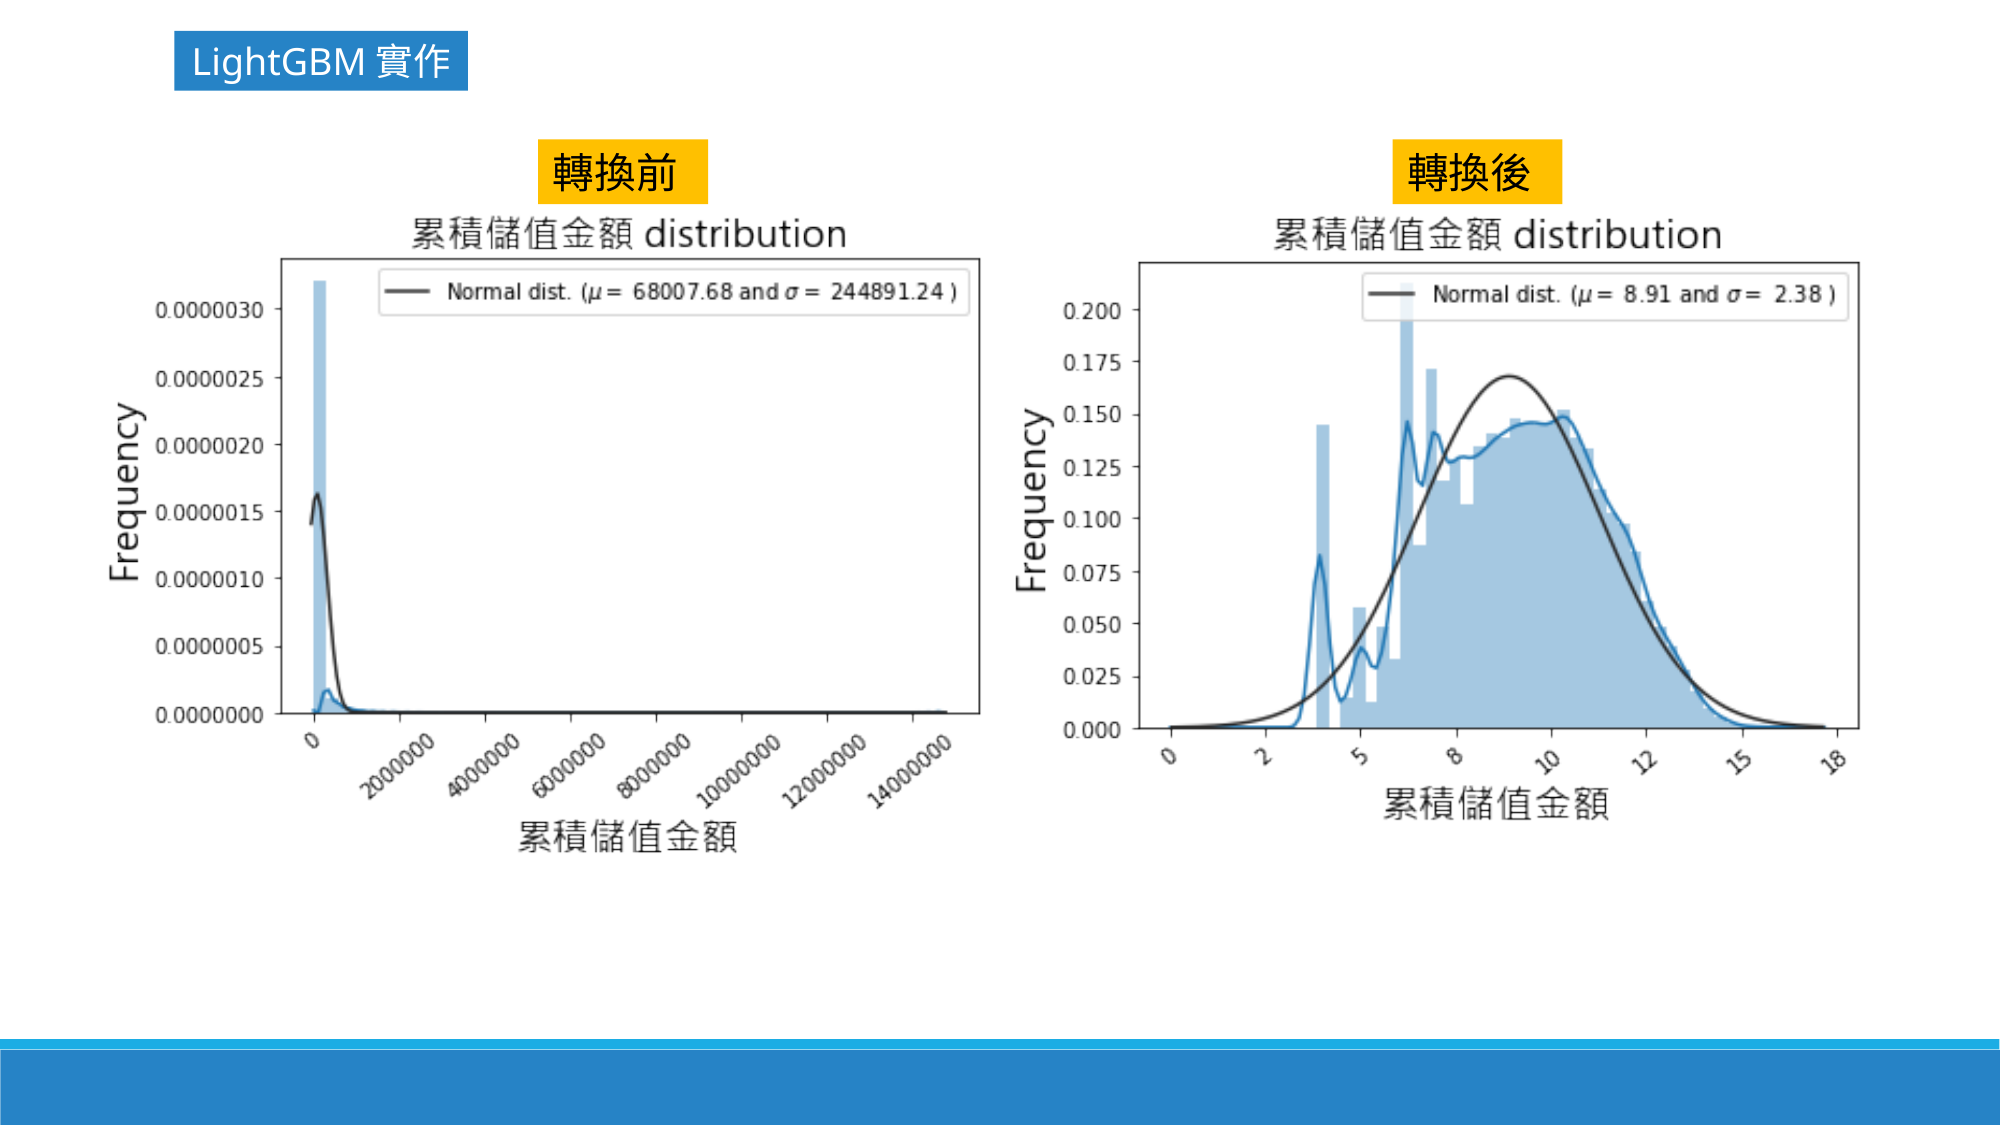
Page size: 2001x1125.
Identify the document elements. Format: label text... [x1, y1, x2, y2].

text_box LightGBM實作 [174, 30, 468, 91]
picture [93, 204, 1880, 873]
text_box 轉換後 [1392, 139, 1563, 201]
text_box 轉換前 [538, 139, 709, 201]
